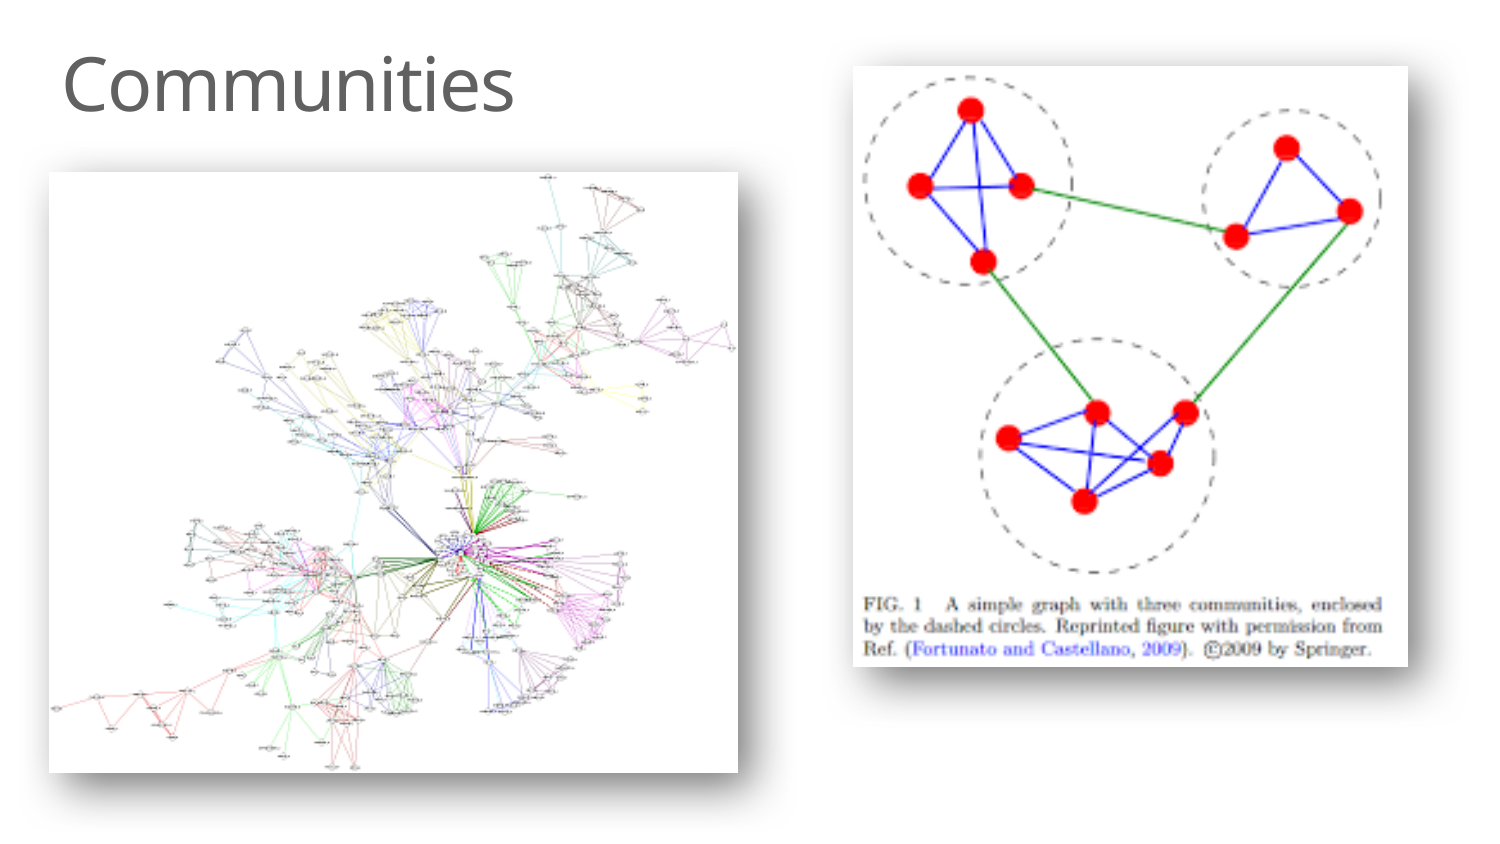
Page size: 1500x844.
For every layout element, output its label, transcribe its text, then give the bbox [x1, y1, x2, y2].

title Communities [44, 35, 1456, 147]
picture [853, 65, 1408, 667]
picture [49, 171, 738, 773]
